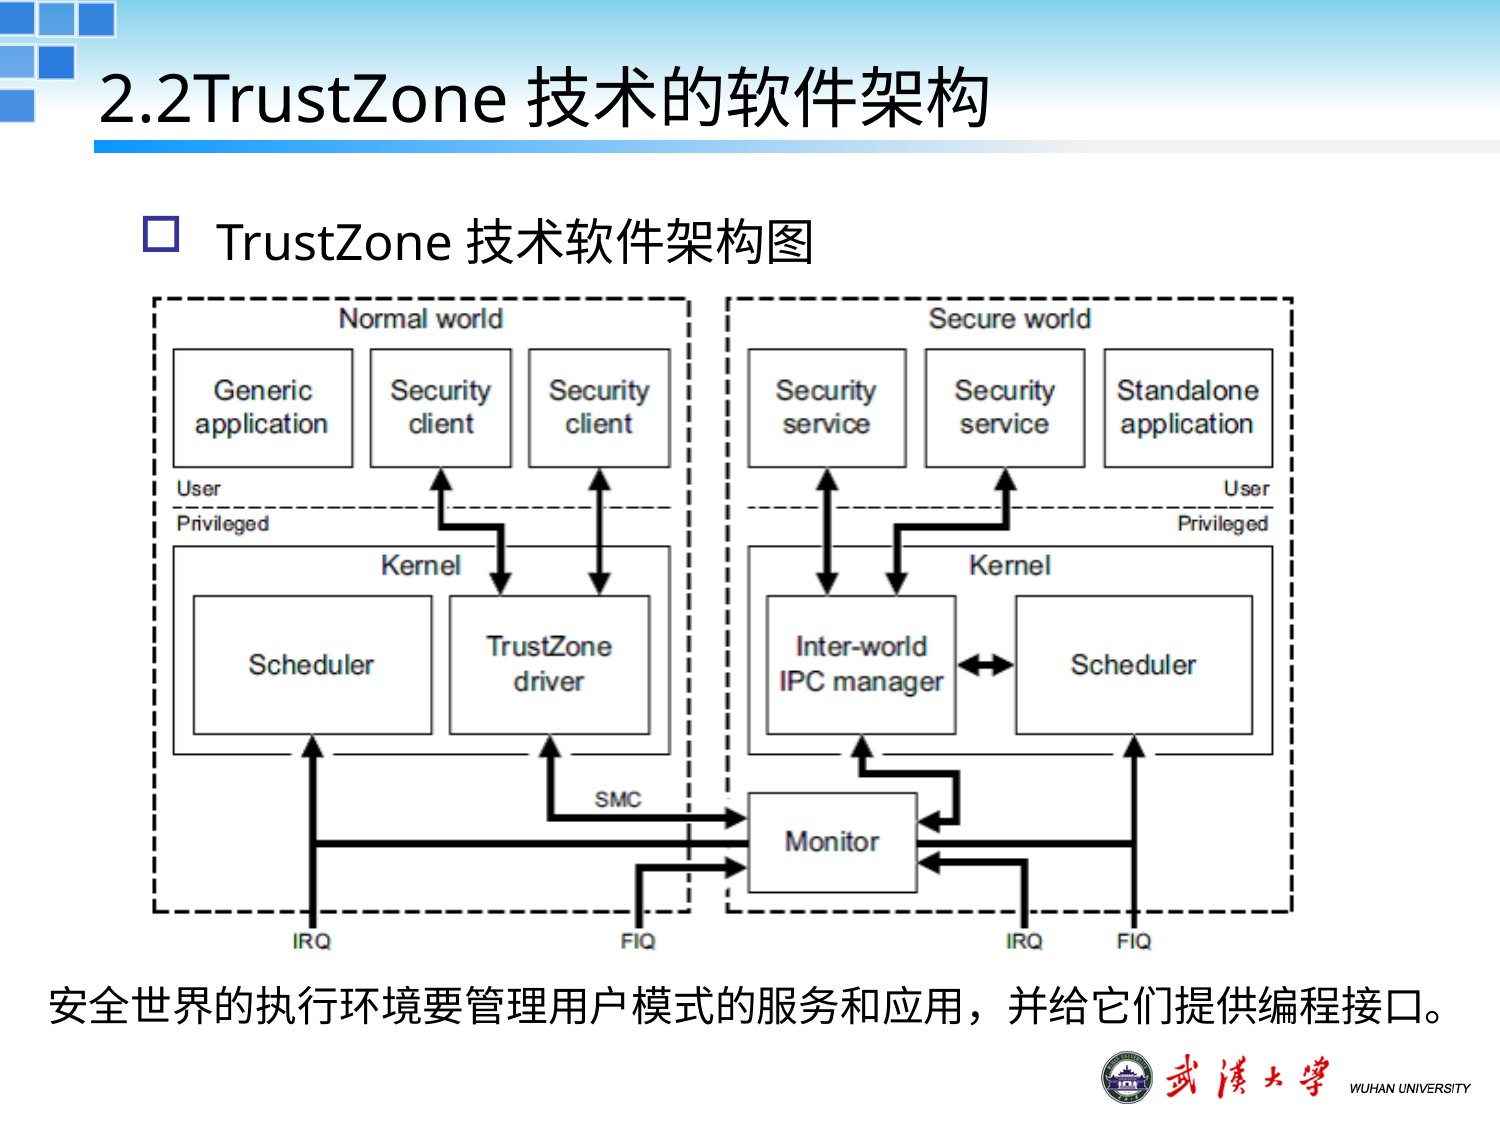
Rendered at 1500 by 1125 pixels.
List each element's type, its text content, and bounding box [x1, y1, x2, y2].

picture [1072, 1046, 1500, 1115]
text_box 2.2TrustZone技术的软件架构 [85, 30, 1500, 161]
text_box TrustZone技术软件架构图 [123, 172, 1406, 953]
text_box 安全世界的执行环境要管理用户模式的服务和应用，并给它们提供编程接口。 [32, 972, 1482, 1038]
picture [140, 288, 1318, 974]
